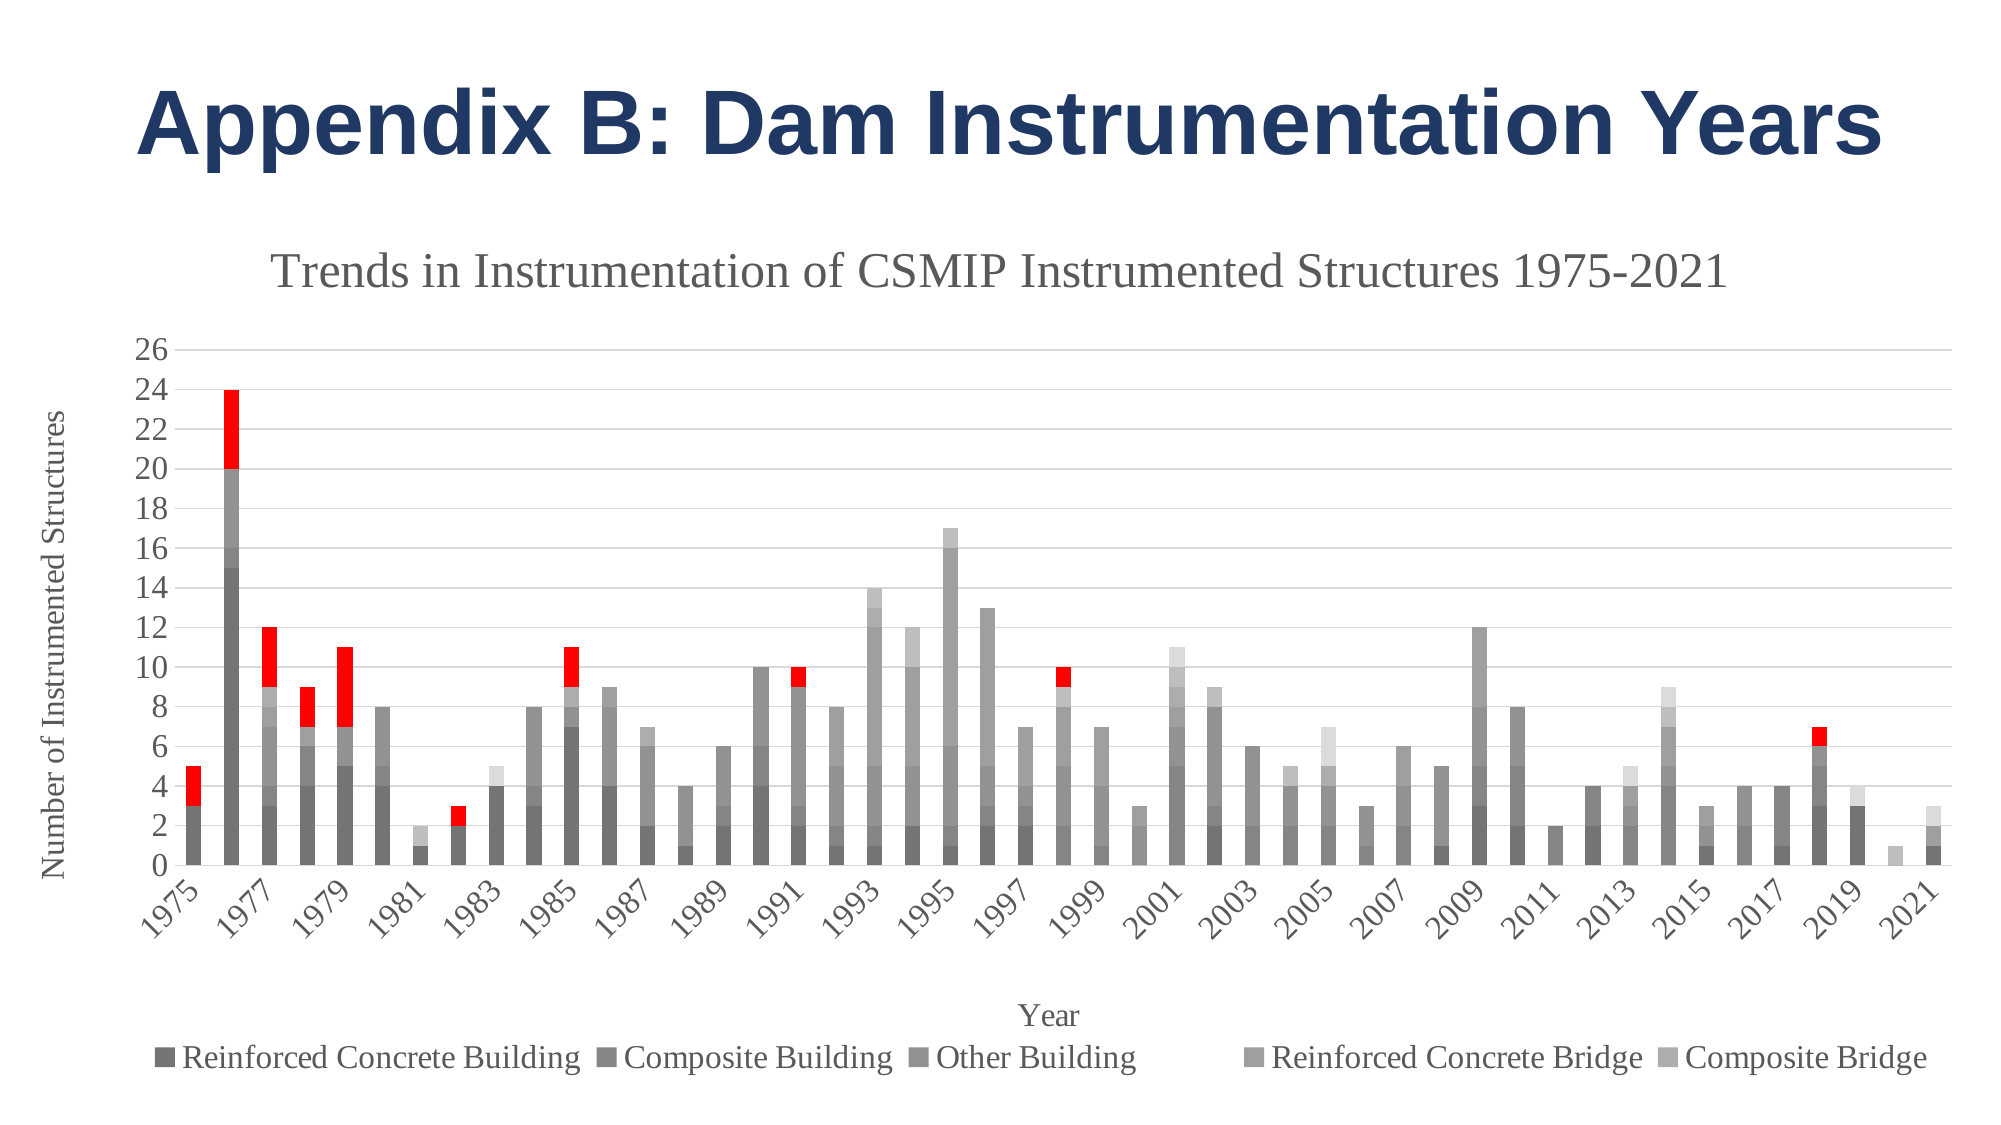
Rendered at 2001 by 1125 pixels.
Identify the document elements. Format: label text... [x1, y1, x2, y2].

chart [7, 200, 1992, 1109]
title Appendix B: Dam Instrumentation Years [120, 16, 1939, 200]
